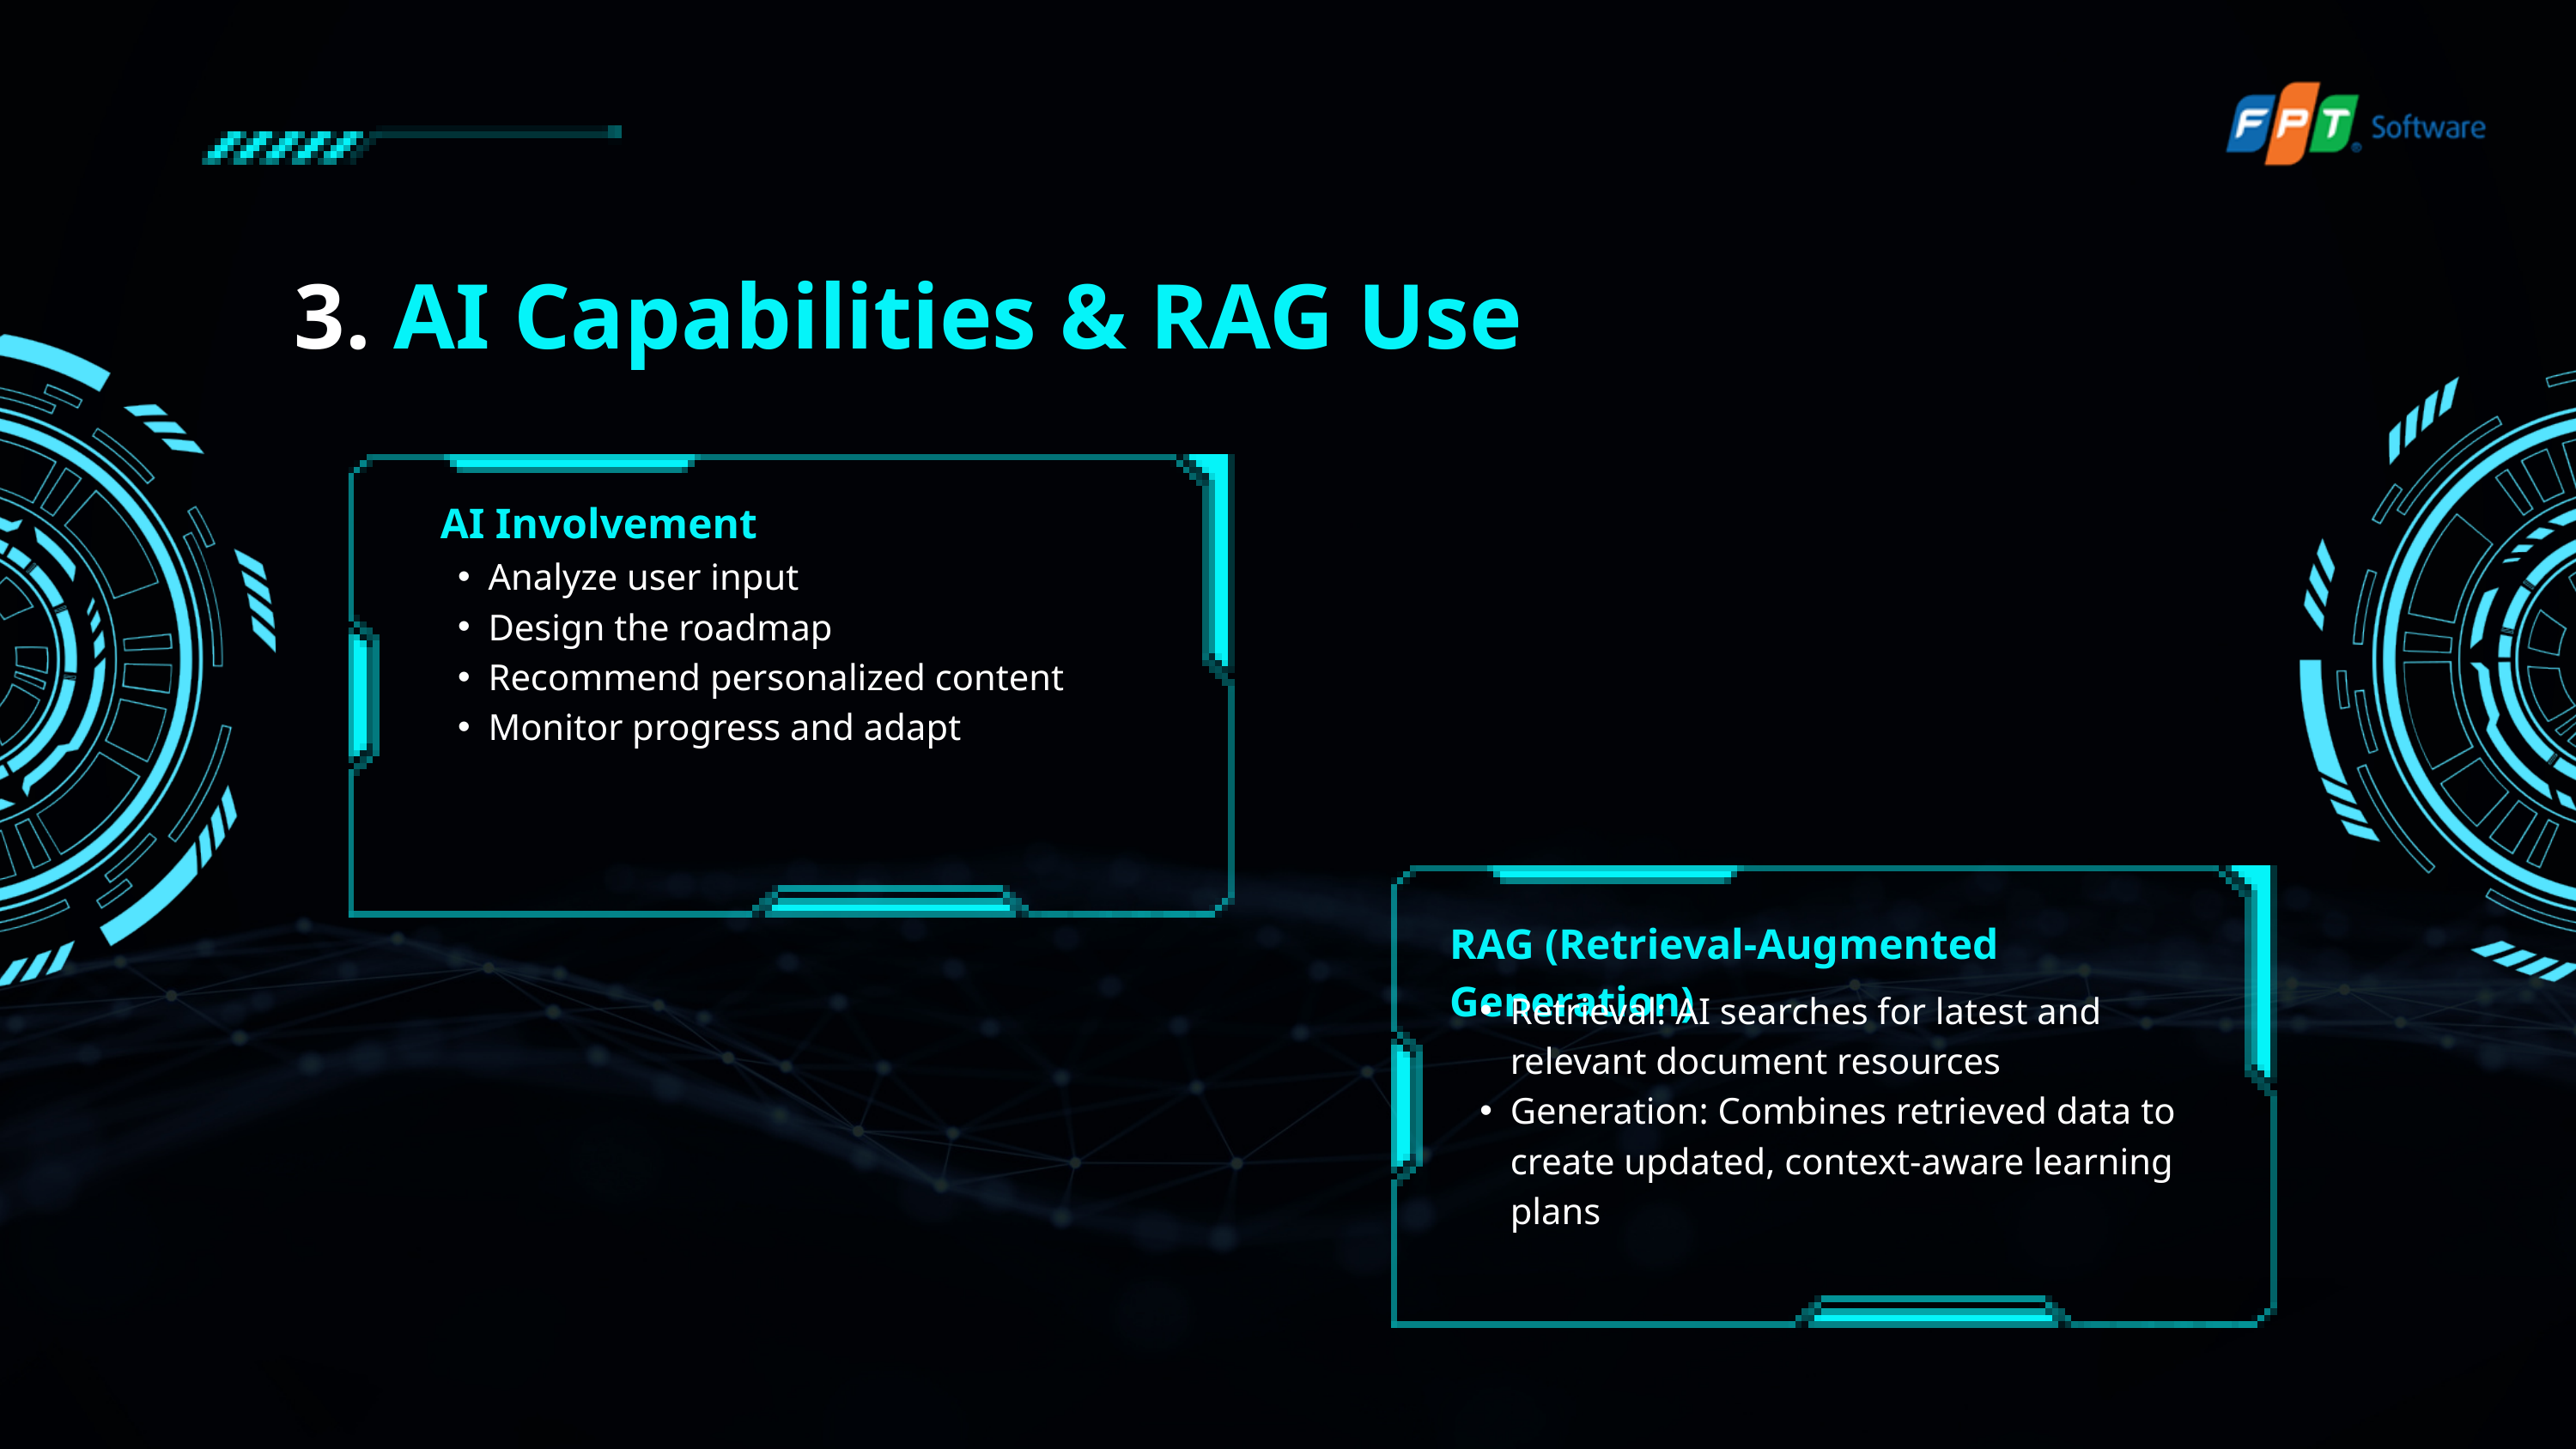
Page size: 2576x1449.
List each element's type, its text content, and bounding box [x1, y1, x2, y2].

text_box [1390, 865, 2277, 1328]
text_box AI Involvement [440, 489, 803, 547]
text_box Analyze user input Design the roadmap Recommend personalized content Monitor progress and adapt [427, 547, 1087, 749]
text_box [2212, 66, 2501, 185]
text_box [348, 454, 1235, 918]
text_box RAG (Retrieval-Augmented Generation) [1449, 910, 2219, 981]
text_box 3. AI Capabilities & RAG Use [104, 241, 1714, 367]
text_box [0, 0, 2576, 1449]
text_box [202, 125, 622, 165]
text_box Retrieval: AI searches for latest and relevant document resources Generation: Combines retrieved data to create updated, context-aware learning plans [1449, 981, 2219, 1282]
text_box [0, 329, 276, 988]
text_box [2300, 329, 2576, 988]
